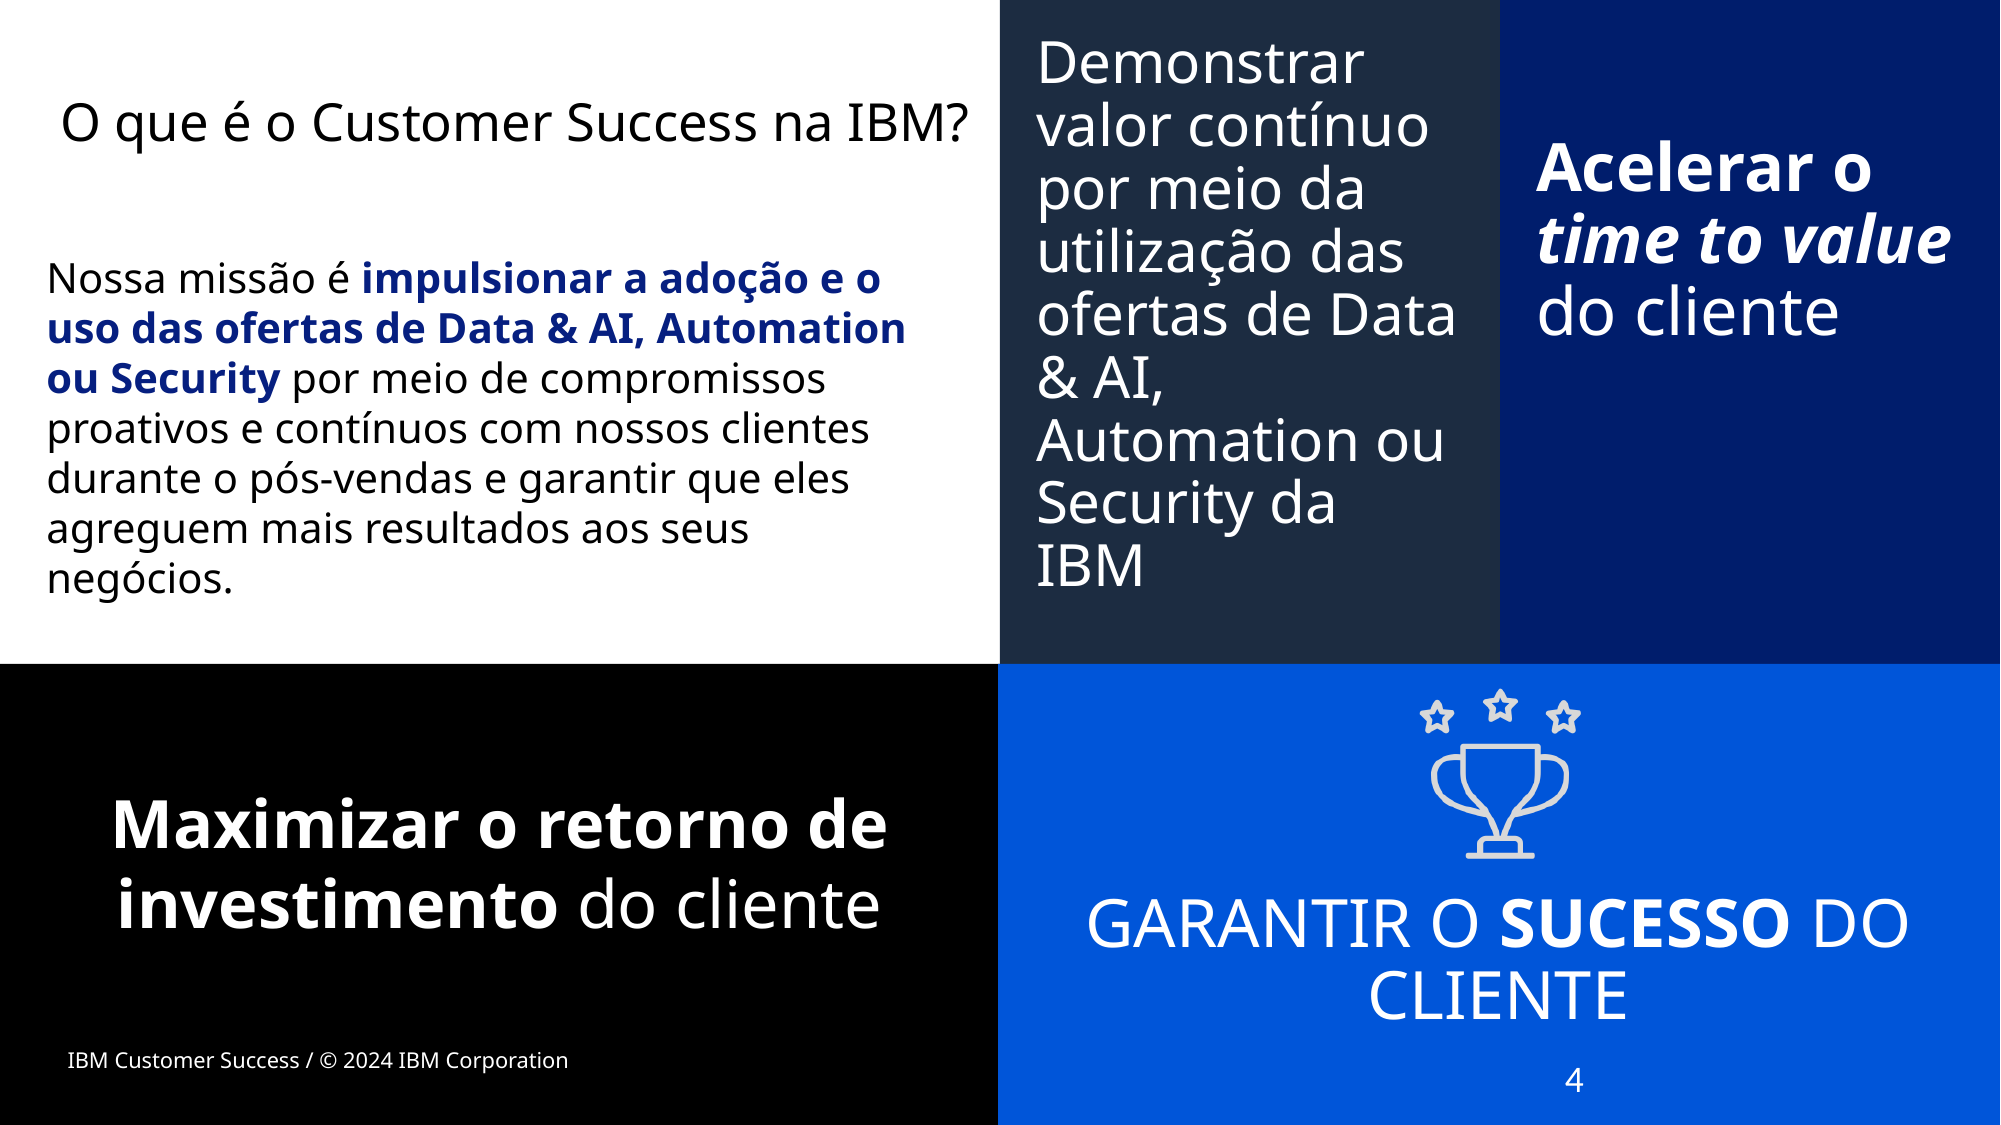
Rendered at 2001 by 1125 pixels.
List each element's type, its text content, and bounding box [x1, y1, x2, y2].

list Demonstrar valor contínuo por meio da utilização das ofertas de Data & AI, Automation ou Security da IBM [999, 0, 1500, 663]
title O que é o Customer Success na IBM? [45, 62, 988, 188]
picture [1408, 680, 1592, 864]
text_box IBM Customer Success / © 2024 IBM Corporation [37, 1047, 717, 1086]
text_box Maximizar o retorno de investimento do cliente [0, 663, 998, 1125]
list Acelerar o time to value do cliente [1500, 0, 2000, 663]
text_box Nossa missão é impulsionar a adoção e o uso das ofertas de Data & AI, Automation ou Security por meio de compromissos proativos e contínuos com nossos clientes durante o pós-vendas e garantir que eles agreguem mais resultados aos seus negócios. [31, 244, 950, 610]
slide_number 4 [1550, 1047, 1950, 1084]
list GARANTIR O SUCESSO DO CLIENTE [998, 663, 2000, 1125]
